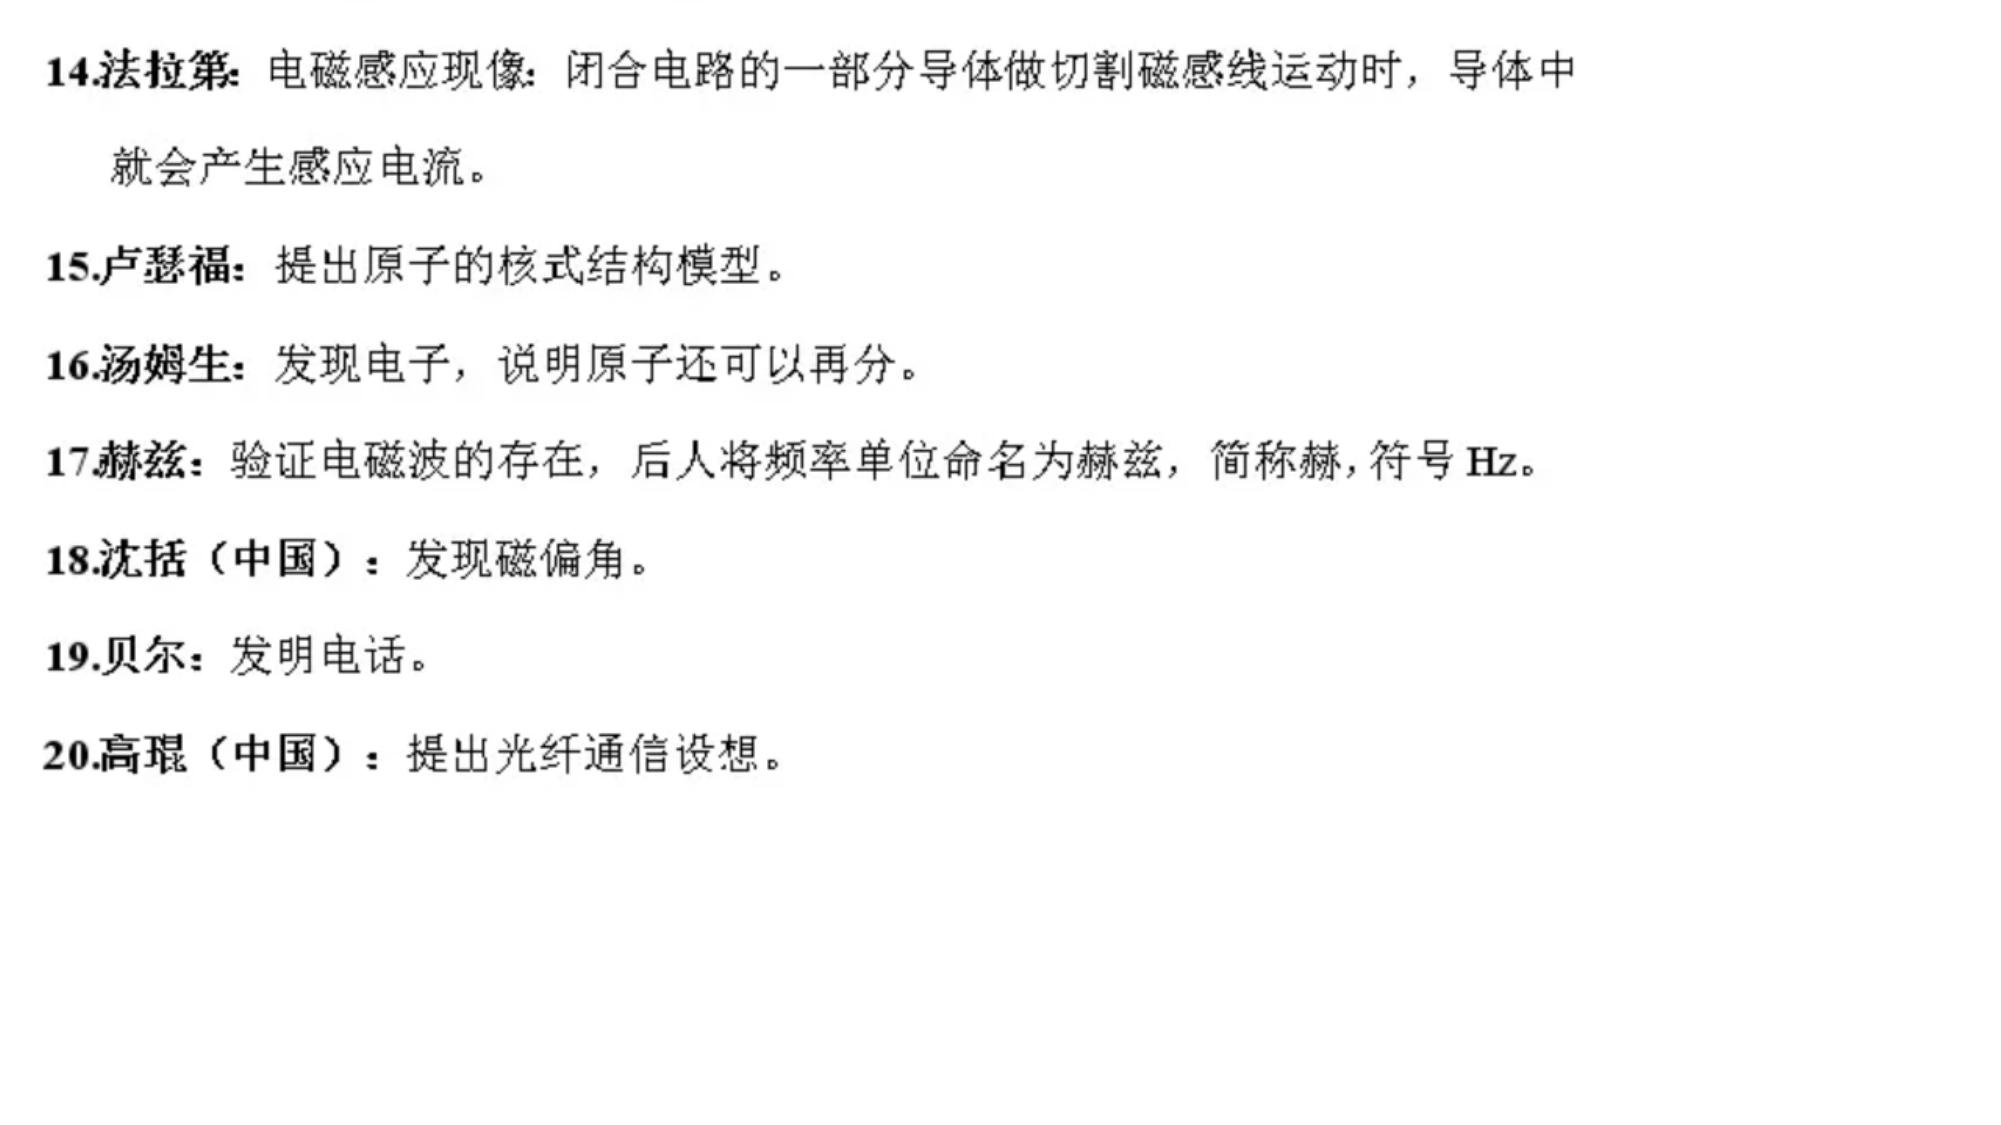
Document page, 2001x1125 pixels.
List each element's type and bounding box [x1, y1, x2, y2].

picture [0, 0, 1618, 818]
